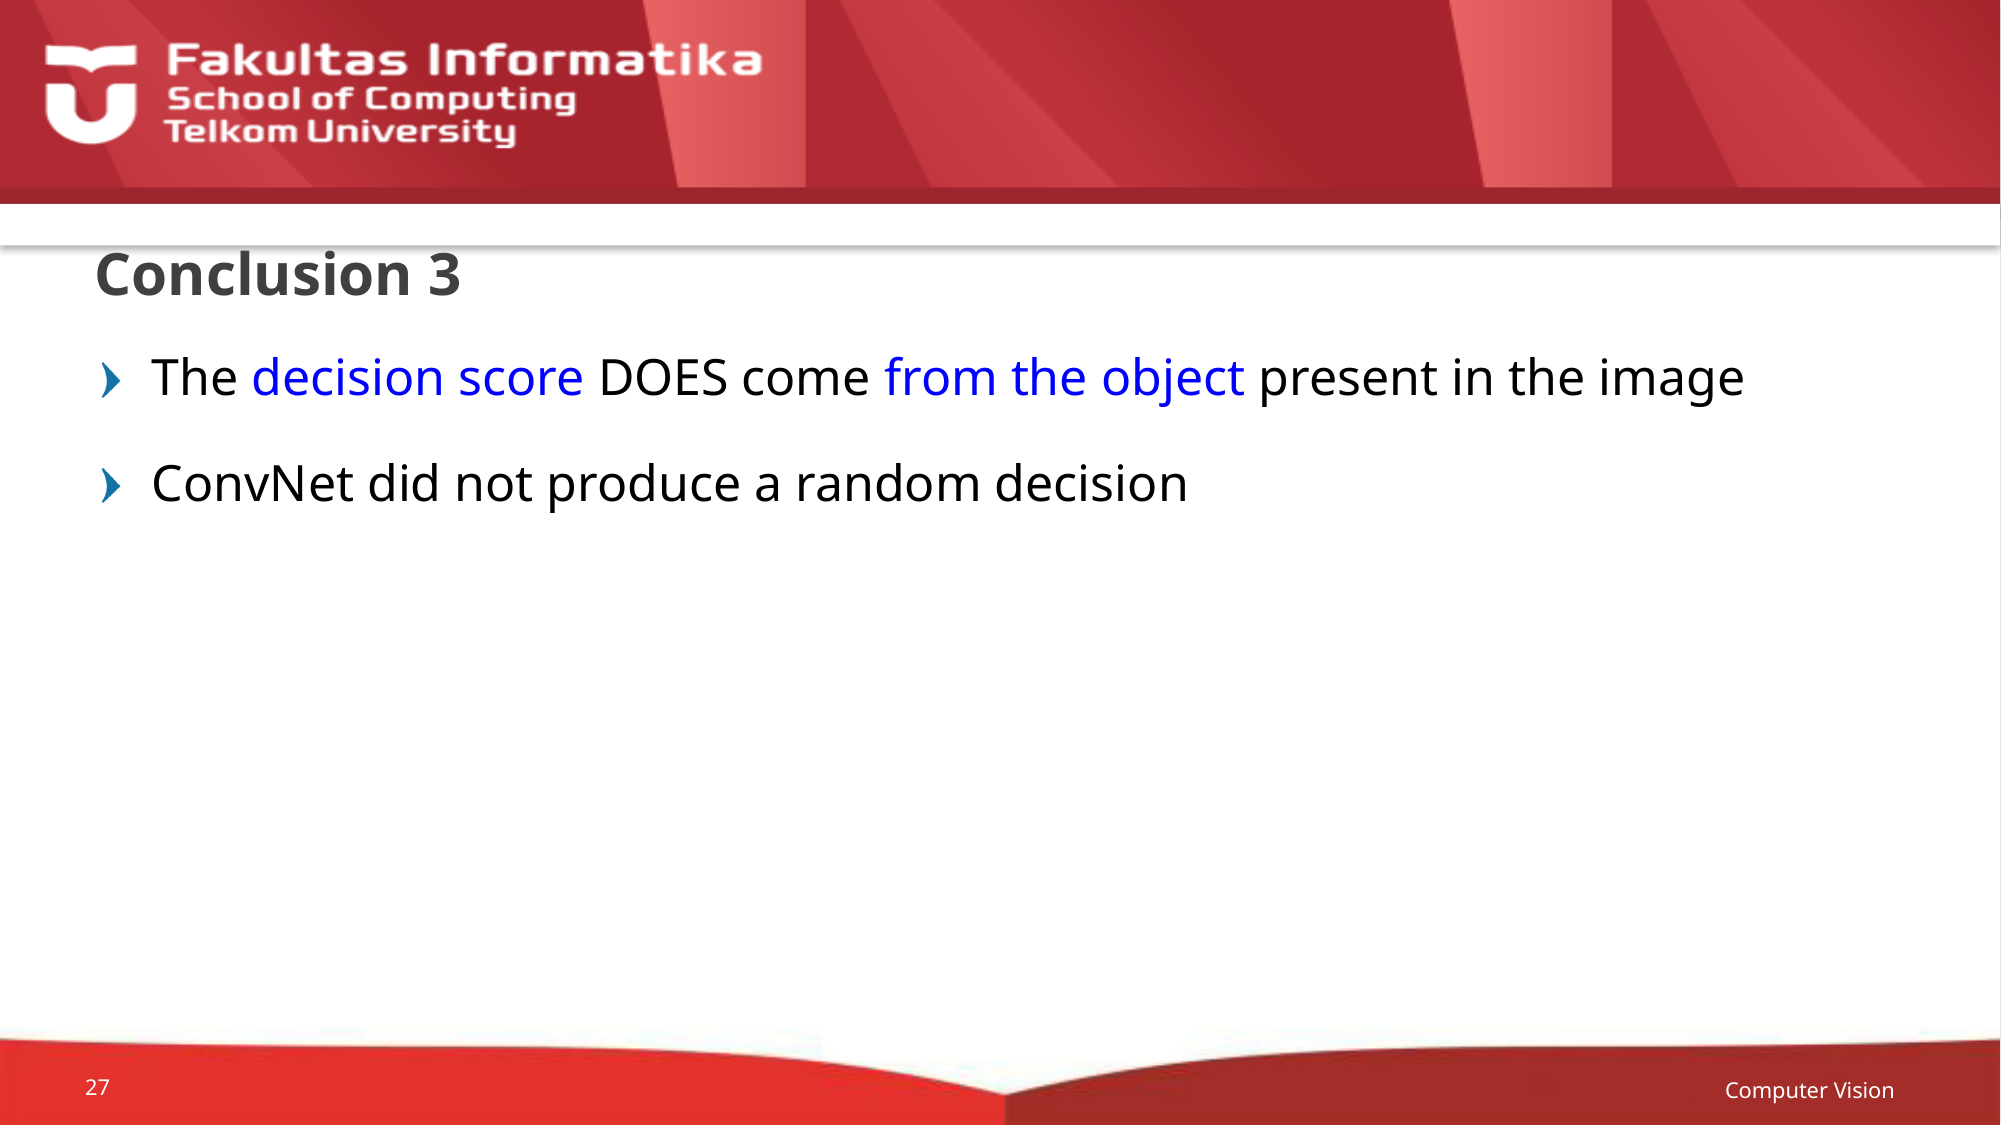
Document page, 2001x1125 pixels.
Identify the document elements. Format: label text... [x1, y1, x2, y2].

list The decision score DOES come from the object present in the image ConvNet did not produce a random decision [80, 329, 1902, 990]
slide_number 27 [85, 1058, 164, 1119]
picture [0, 0, 2001, 1125]
picture [95, 457, 124, 505]
list Computer Vision [1185, 1058, 1911, 1119]
title Conclusion 3 [79, 219, 1901, 325]
picture [95, 351, 124, 400]
